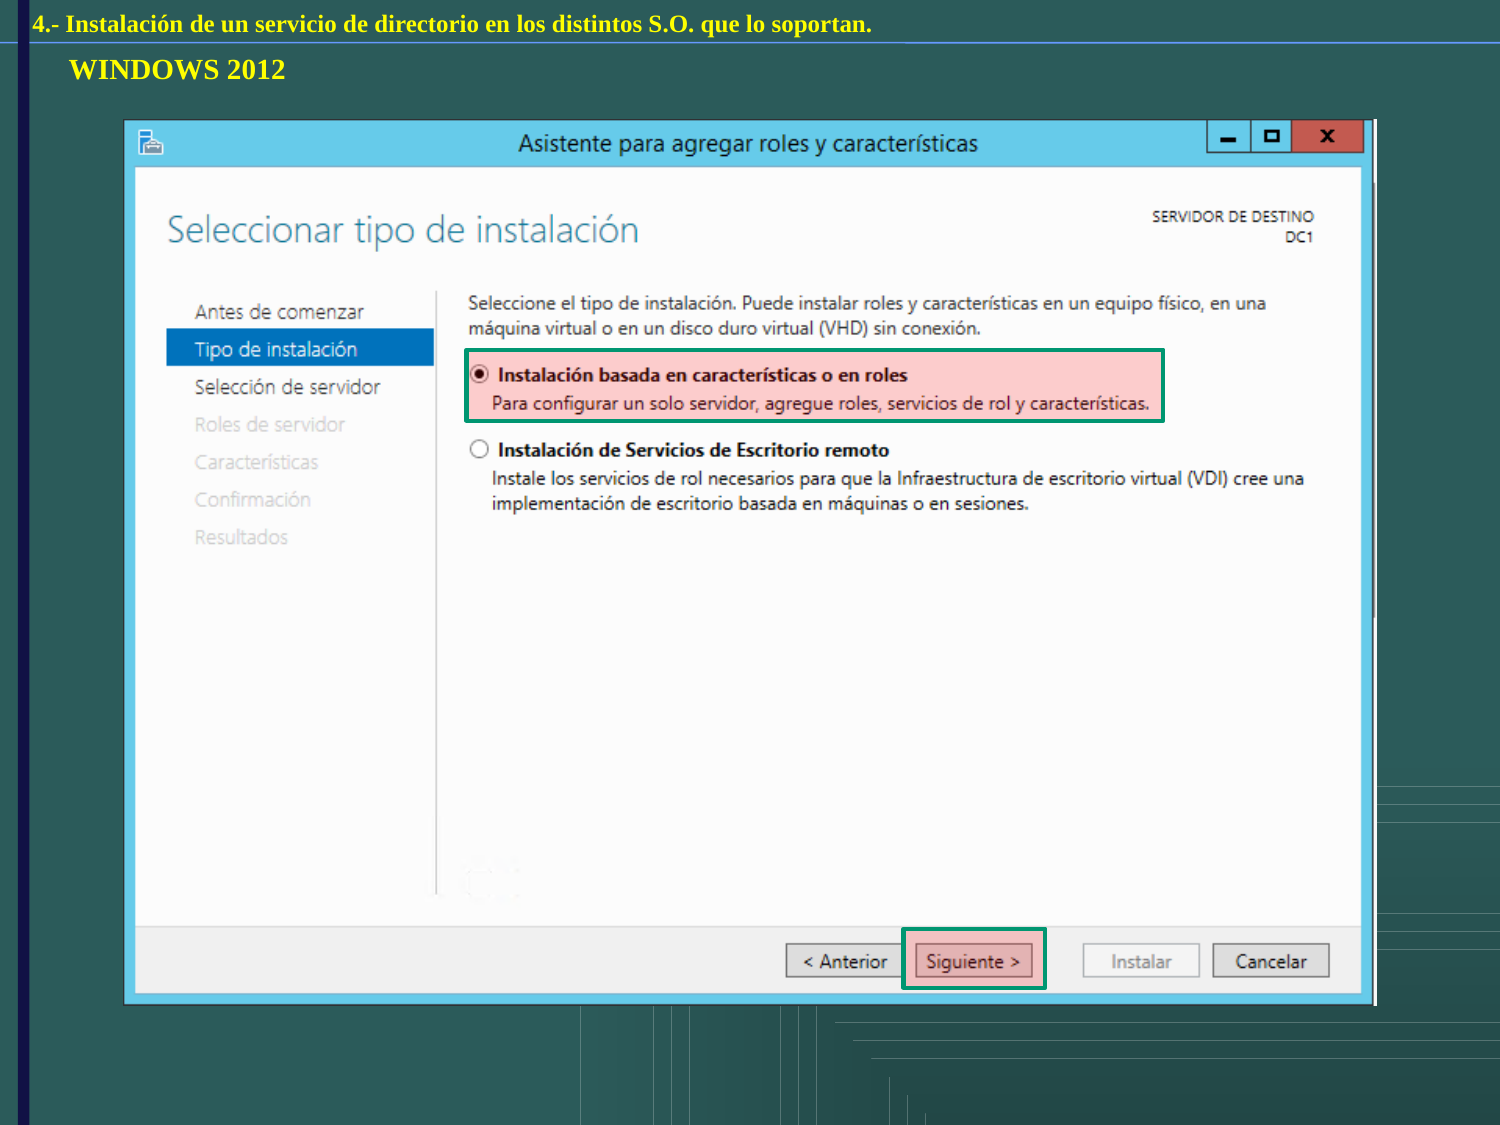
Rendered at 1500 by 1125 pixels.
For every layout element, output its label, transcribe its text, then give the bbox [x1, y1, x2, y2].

text_box 4.- Instalación de un servicio de directorio en los distintos S.O. que lo soportan. [17, 0, 1329, 45]
text_box WINDOWS 2012 [53, 42, 301, 93]
picture [123, 119, 1377, 1006]
